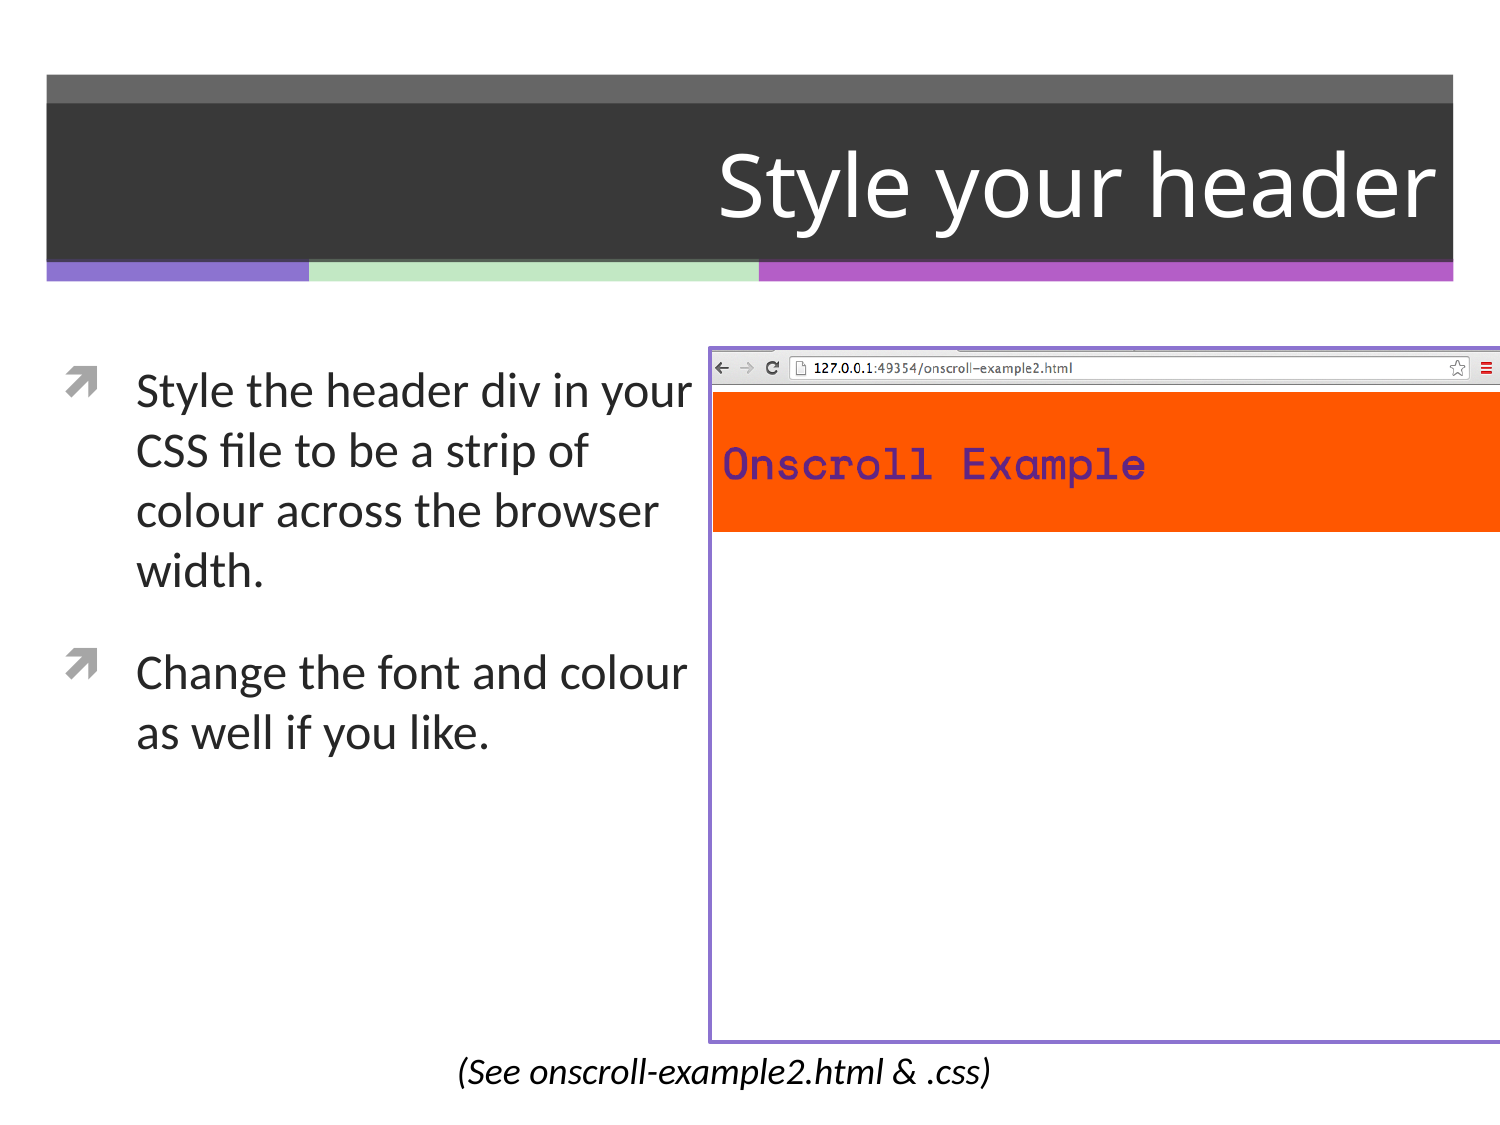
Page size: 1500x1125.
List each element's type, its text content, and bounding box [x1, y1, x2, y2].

list Style the header div in your CSS file to be a strip of colour across the browser width. Change the font and colour as well if you like. [46, 350, 698, 1005]
title Style your header [46, 103, 1454, 263]
text_box (See onscroll-example2.html & .css) [441, 1039, 1058, 1100]
picture [711, 349, 1500, 1041]
